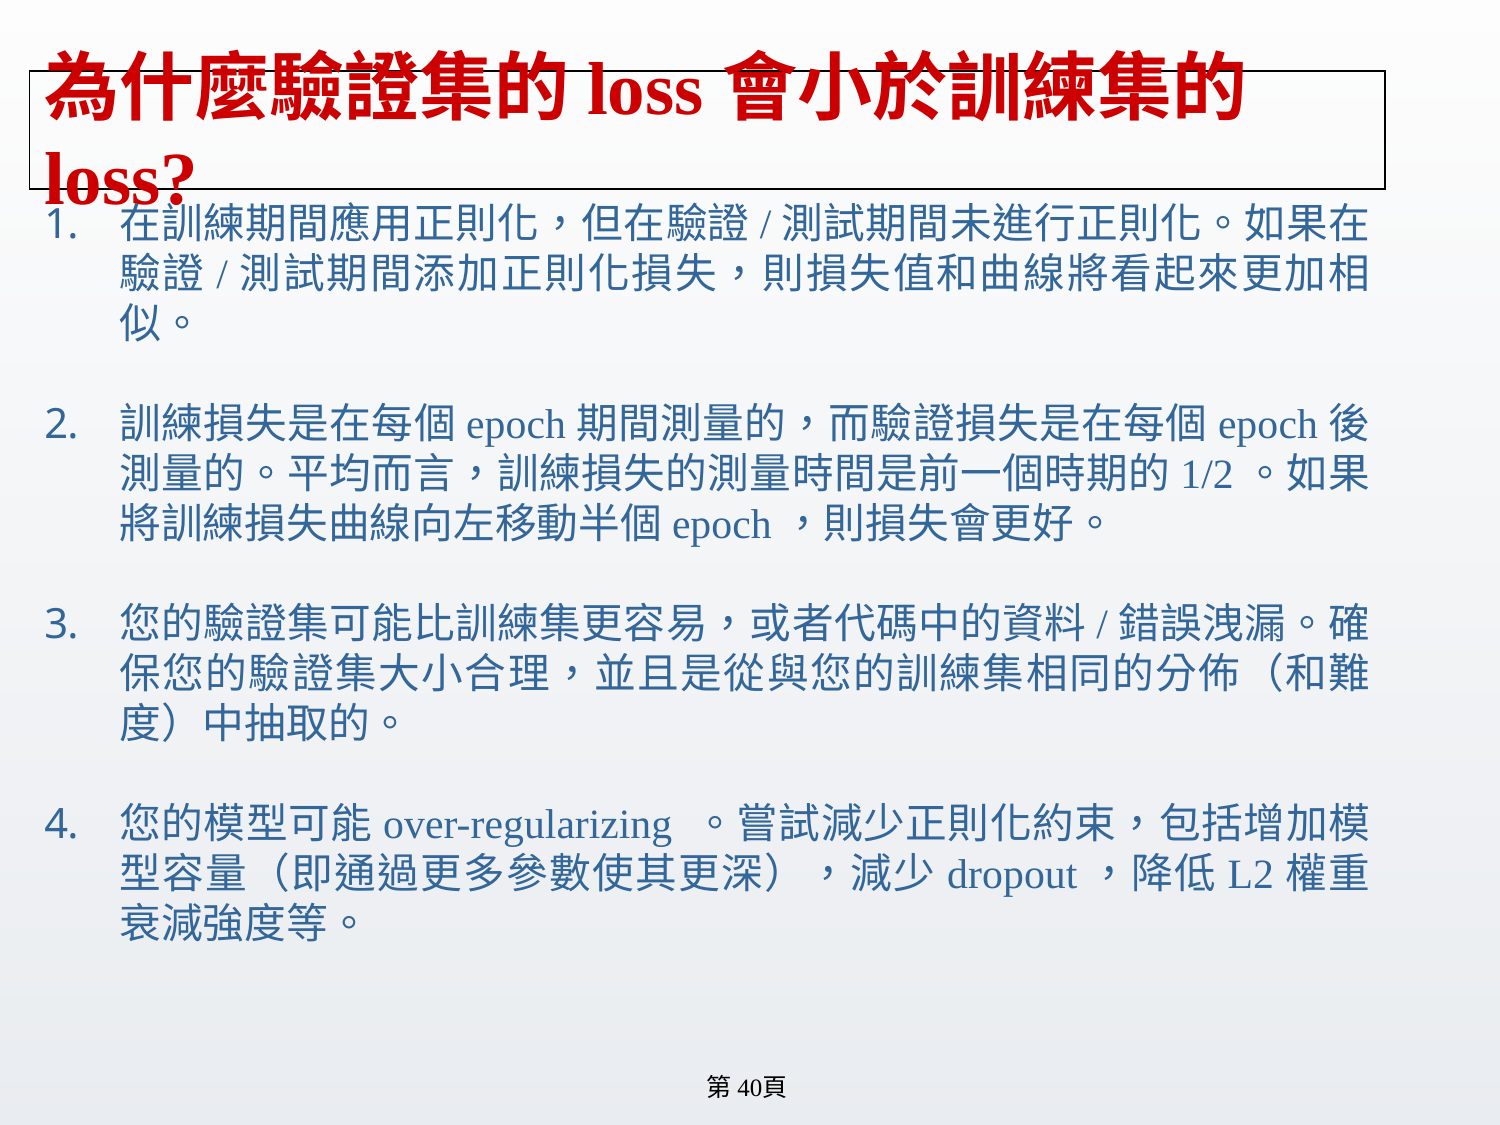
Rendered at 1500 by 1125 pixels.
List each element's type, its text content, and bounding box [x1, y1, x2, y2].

list 在訓練期間應用正則化，但在驗證/測試期間未進行正則化。如果在驗證/測試期間添加正則化損失，則損失值和曲線將看起來更加相似。 訓練損失是在每個epoch期間測量的，而驗證損失是在每個epoch後測量的。平均而言，訓練損失的測量時間是前一個時期的1/2。如果將訓練損失曲線向左移動半個epoch，則損失會更好。 您的驗證集可能比訓練集更容易，或者代碼中的資料/錯誤洩漏。確保您的驗證集大小合理，並且是從與您的訓練集相同的分佈（和難度）中抽取的。 您的模型可能over-regularizing 。嘗試減少正則化約束，包括增加模型容量（即通過更多參數使其更深），減少dropout，降低L2權重衰減強度等。 [29, 189, 1386, 1017]
title 為什麼驗證集的loss會小於訓練集的loss? [29, 70, 1386, 189]
